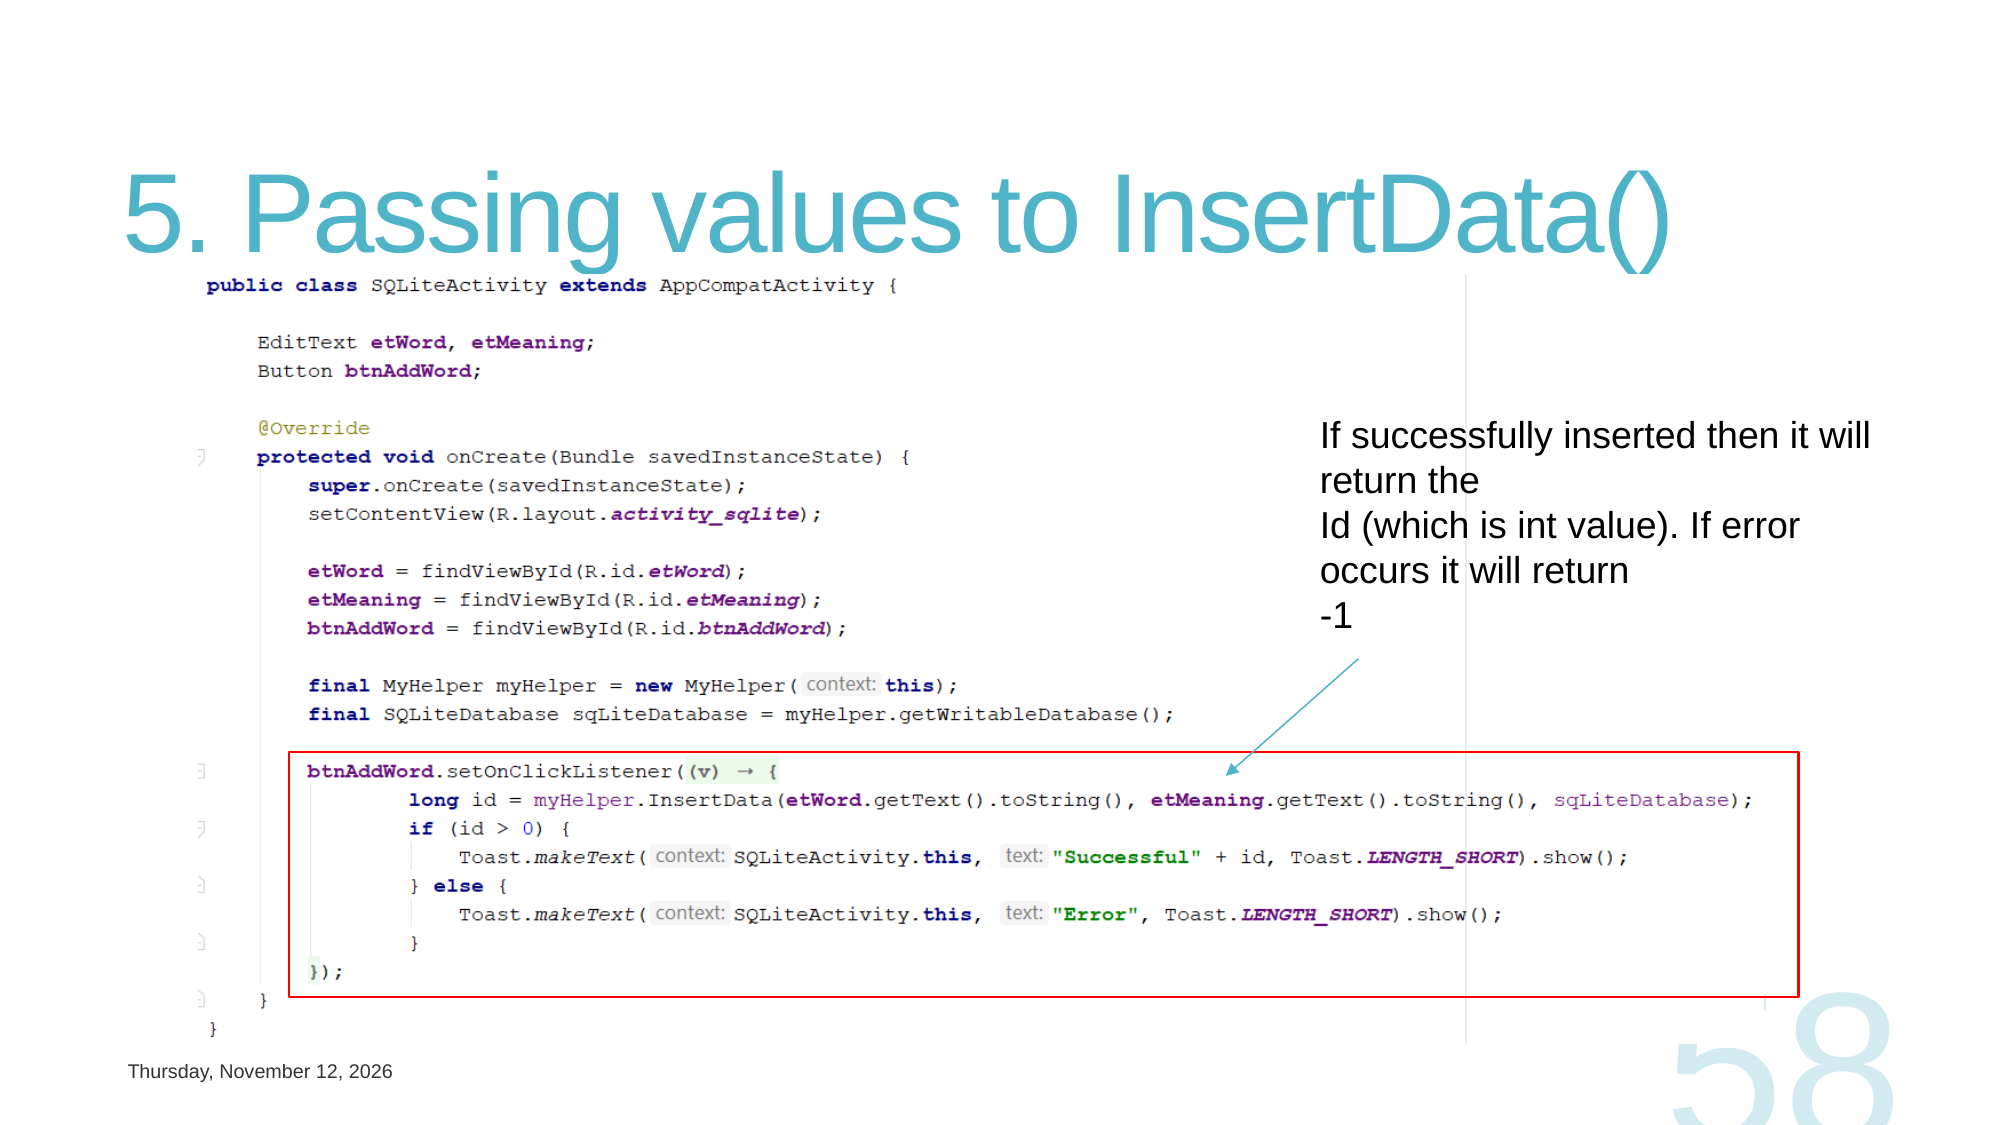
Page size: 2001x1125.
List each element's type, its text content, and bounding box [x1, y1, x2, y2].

text_box If successfully inserted then it will return the Id (which is int value). If error occurs it will return -1 [1764, 403, 1918, 644]
slide_number 58 [1437, 963, 1918, 1125]
title 5. Passing values to InsertData() [107, 81, 1875, 354]
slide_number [112, 1051, 788, 1090]
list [198, 274, 1764, 1044]
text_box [1225, 658, 1359, 777]
text_box [1764, 751, 1800, 998]
